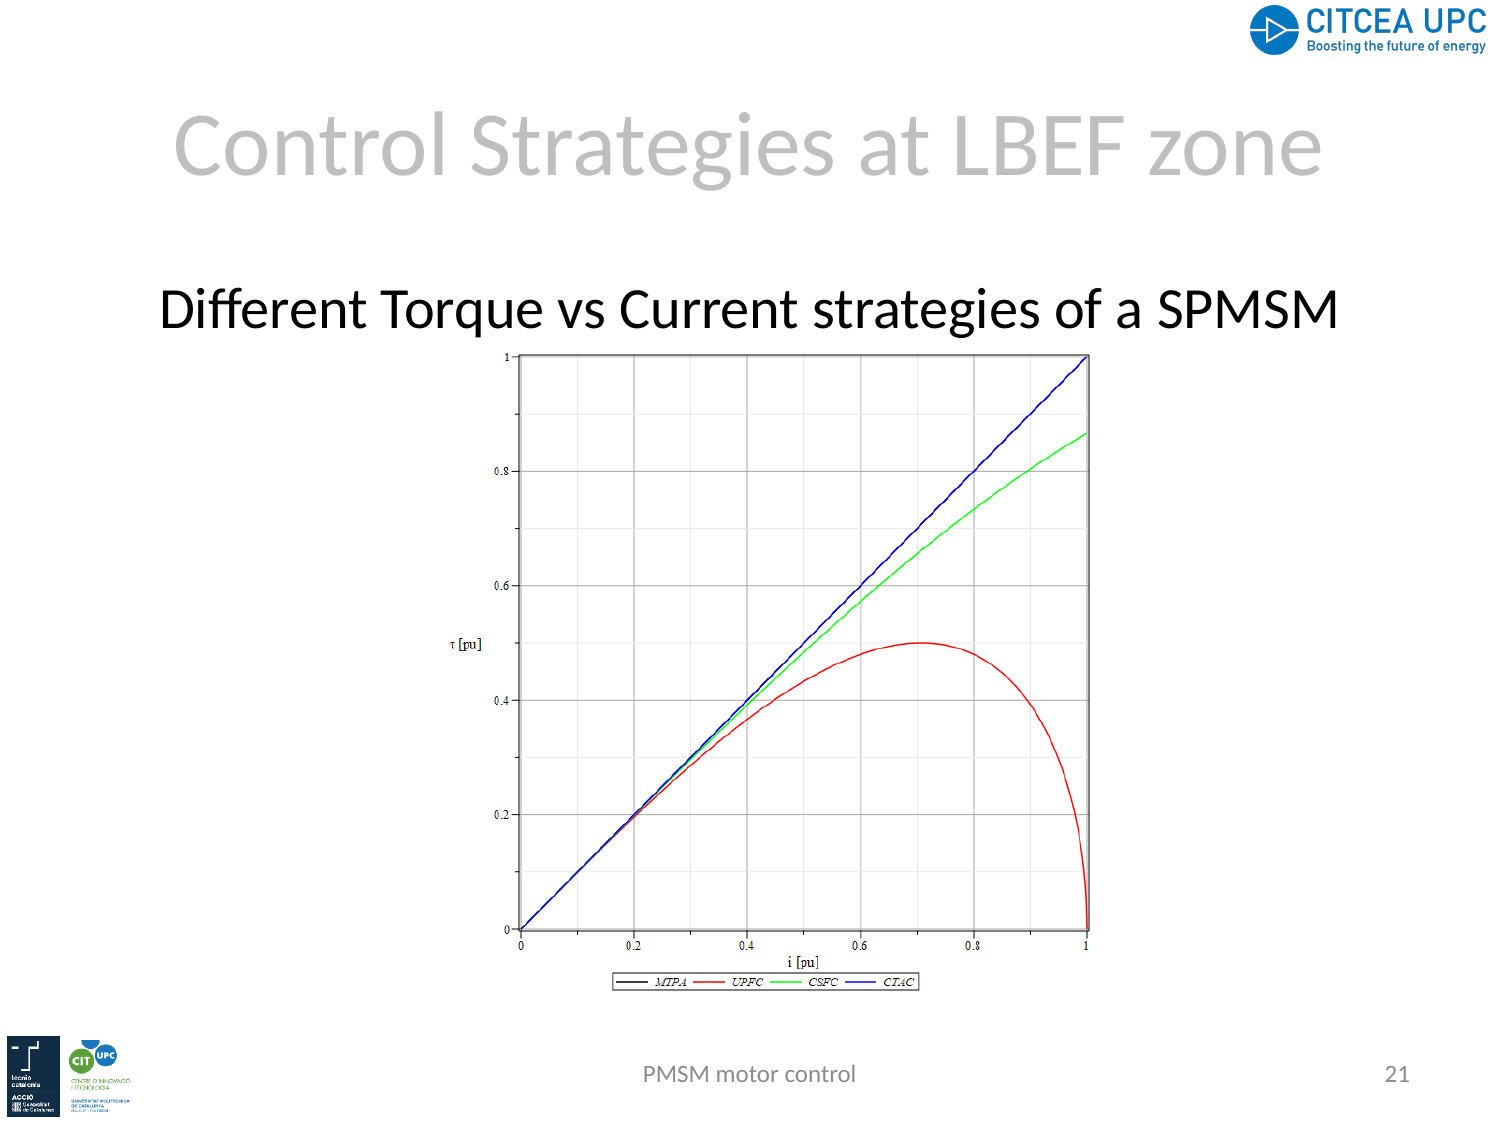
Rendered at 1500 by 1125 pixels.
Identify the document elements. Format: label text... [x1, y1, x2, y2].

slide_number 21 [1074, 1042, 1425, 1103]
title Control Strategies at LBEF zone [75, 45, 1425, 233]
picture [438, 342, 1094, 998]
footer PMSM motor control [512, 1042, 988, 1103]
picture [1250, 5, 1497, 60]
list Different Torque vs Current strategies of a SPMSM [75, 262, 1425, 1005]
picture [5, 1034, 61, 1118]
picture [64, 1039, 136, 1118]
